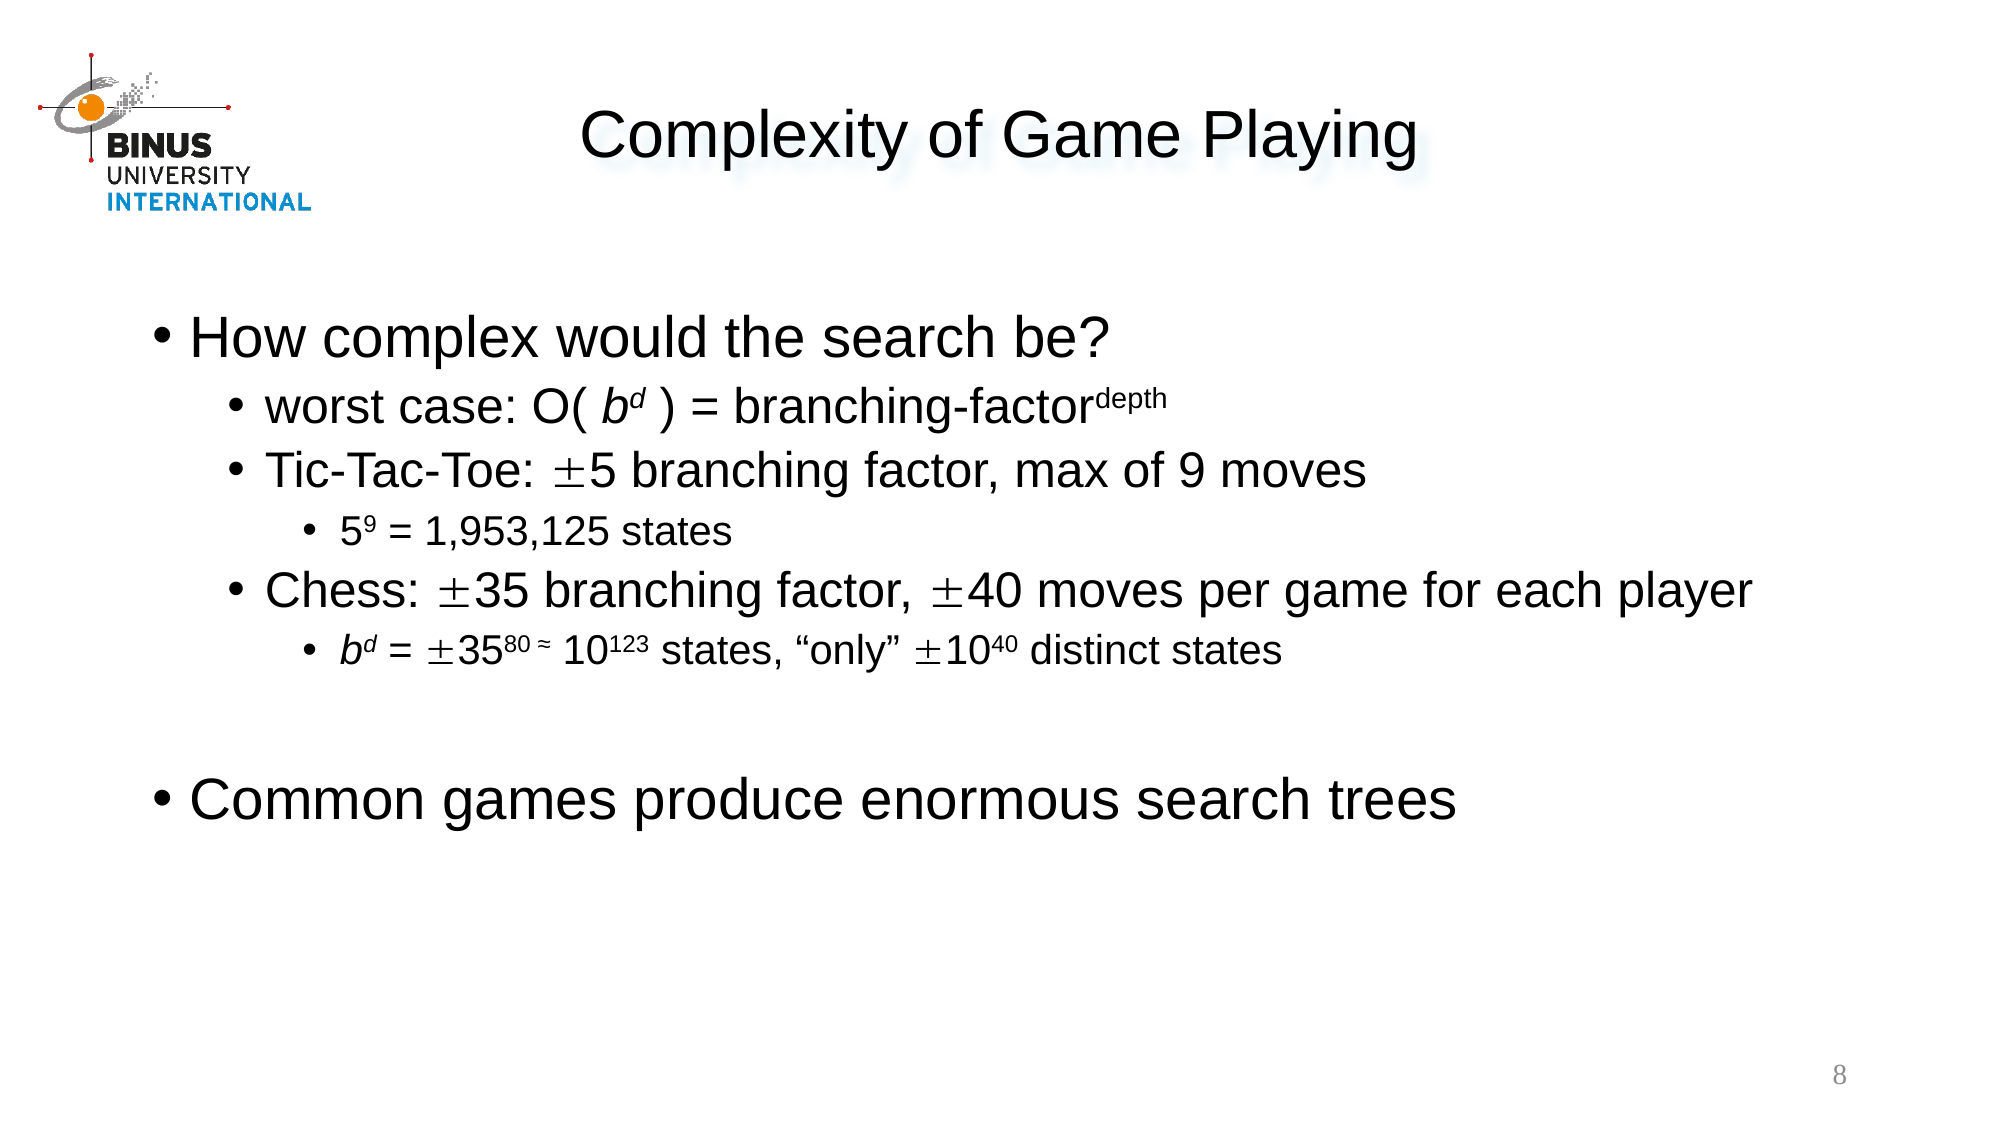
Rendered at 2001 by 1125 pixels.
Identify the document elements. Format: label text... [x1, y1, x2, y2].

slide_number 8 [1412, 1042, 1863, 1103]
text_box Complexity of Game Playing [350, 62, 1650, 200]
list How complex would the search be? worst case: O( bd ) = branching-factordepth Tic-Tac-Toe: 5 branching factor, max of 9 moves 59 = 1,953,125 states Chess: 35 branching factor, 40 moves per game for each player bd = 3580 ≈ 10123 states, “only” 1040 distinct states Common games produce enormous search trees [137, 299, 1863, 1014]
picture [0, 0, 348, 269]
